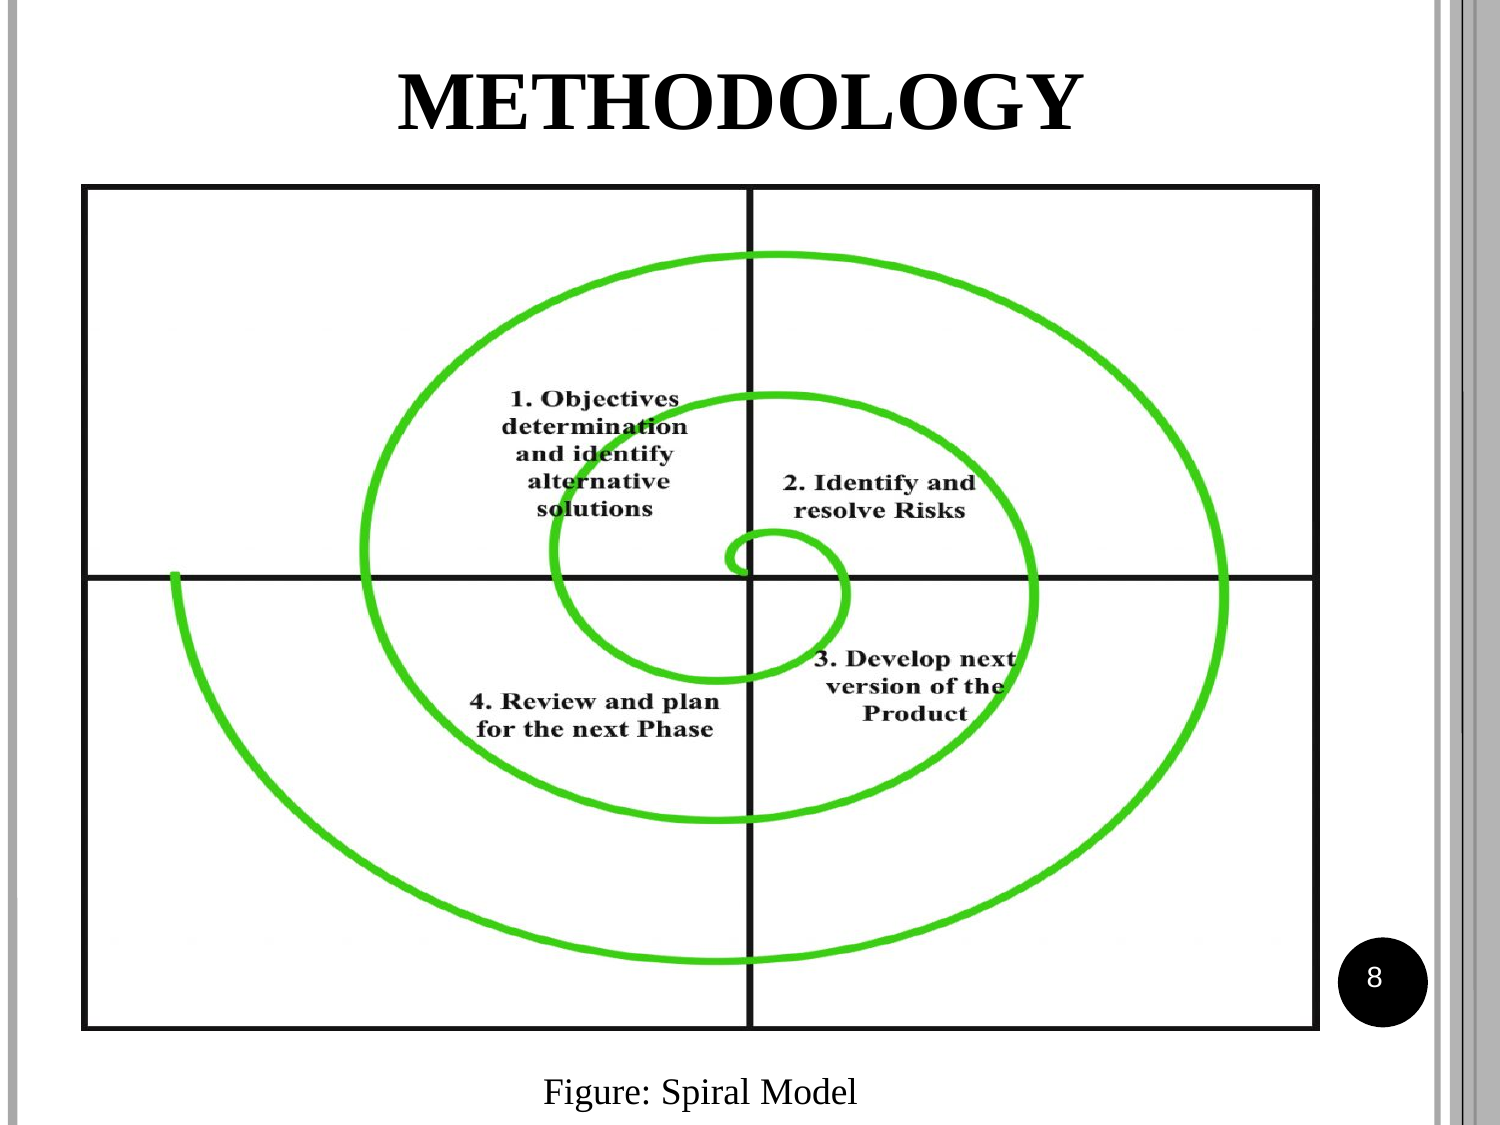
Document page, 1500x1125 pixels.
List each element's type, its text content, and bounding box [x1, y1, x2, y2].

picture [81, 184, 1321, 1031]
text_box 8 [1351, 943, 1418, 1009]
text_box METHODOLOGY [44, 31, 1439, 162]
text_box [23, 158, 1418, 234]
text_box Figure: Spiral Model [86, 1051, 1315, 1125]
